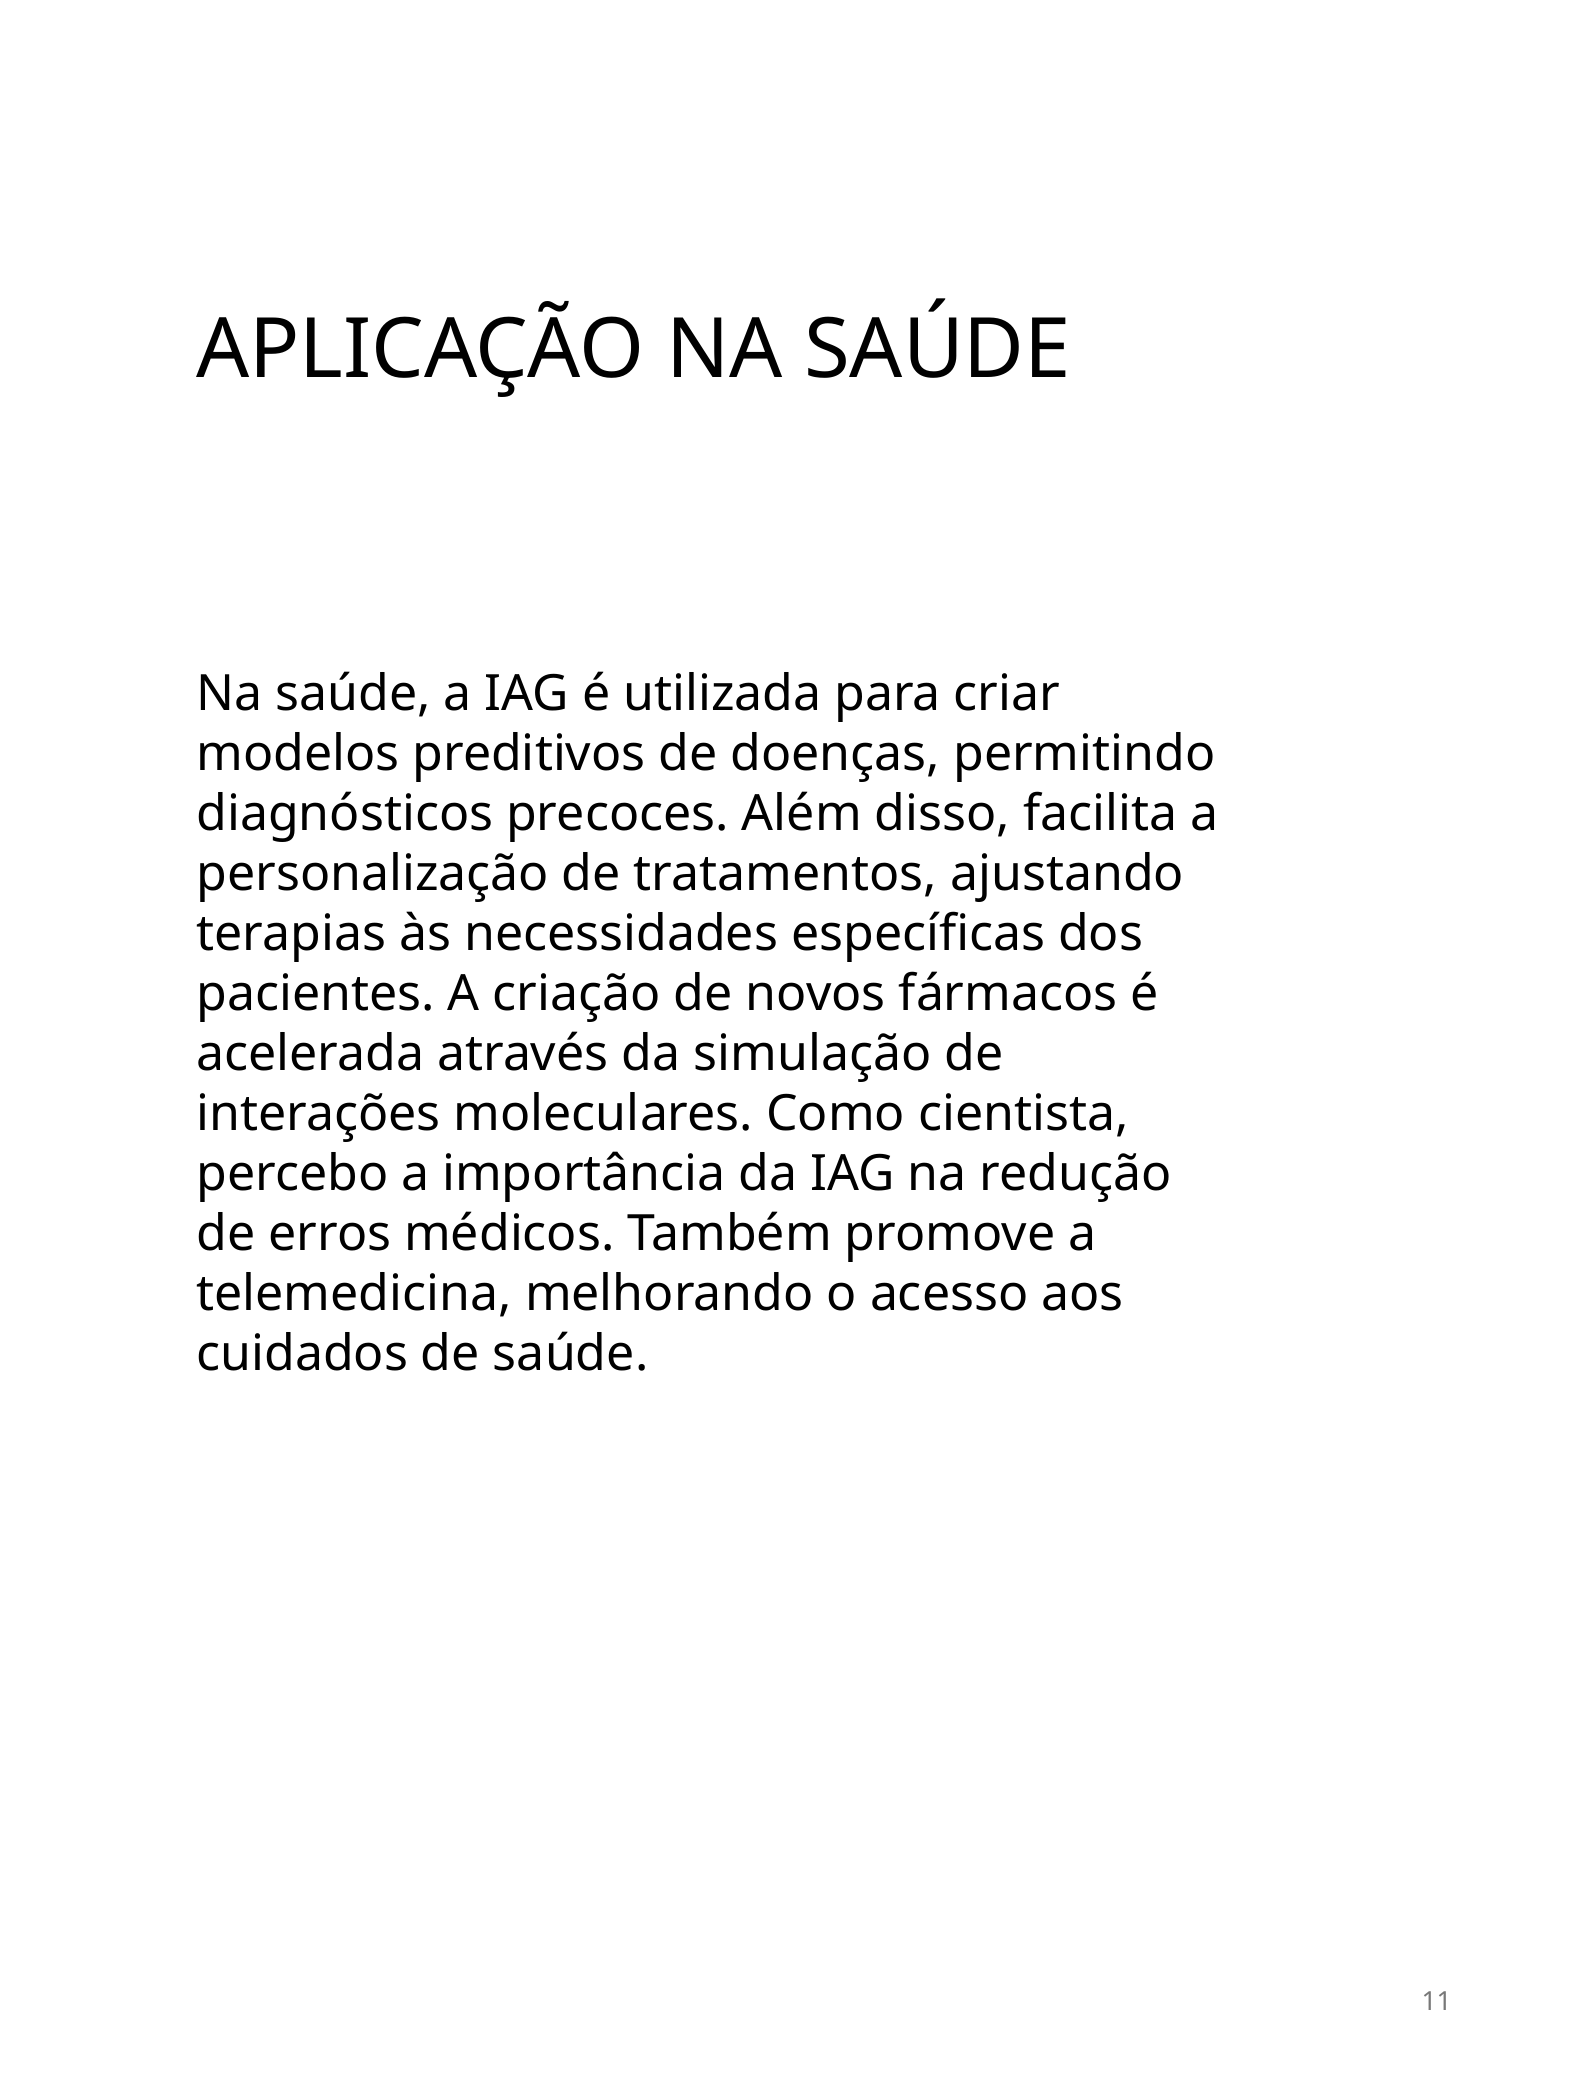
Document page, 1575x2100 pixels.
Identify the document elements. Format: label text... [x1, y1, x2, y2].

text_box Na saúde, a IAG é utilizada para criar modelos preditivos de doenças, permitindo diagnósticos precoces. Além disso, facilita a personalização de tratamentos, ajustando terapias às necessidades específicas dos pacientes. A criação de novos fármacos é acelerada através da simulação de interações moleculares. Como cientista, percebo a importância da IAG na redução de erros médicos. Também promove a telemedicina, melhorando o acesso aos cuidados de saúde. [181, 653, 1241, 1389]
slide_number 11 [1112, 1946, 1467, 2059]
text_box APLICAÇÃO NA SAÚDE [181, 286, 1241, 402]
